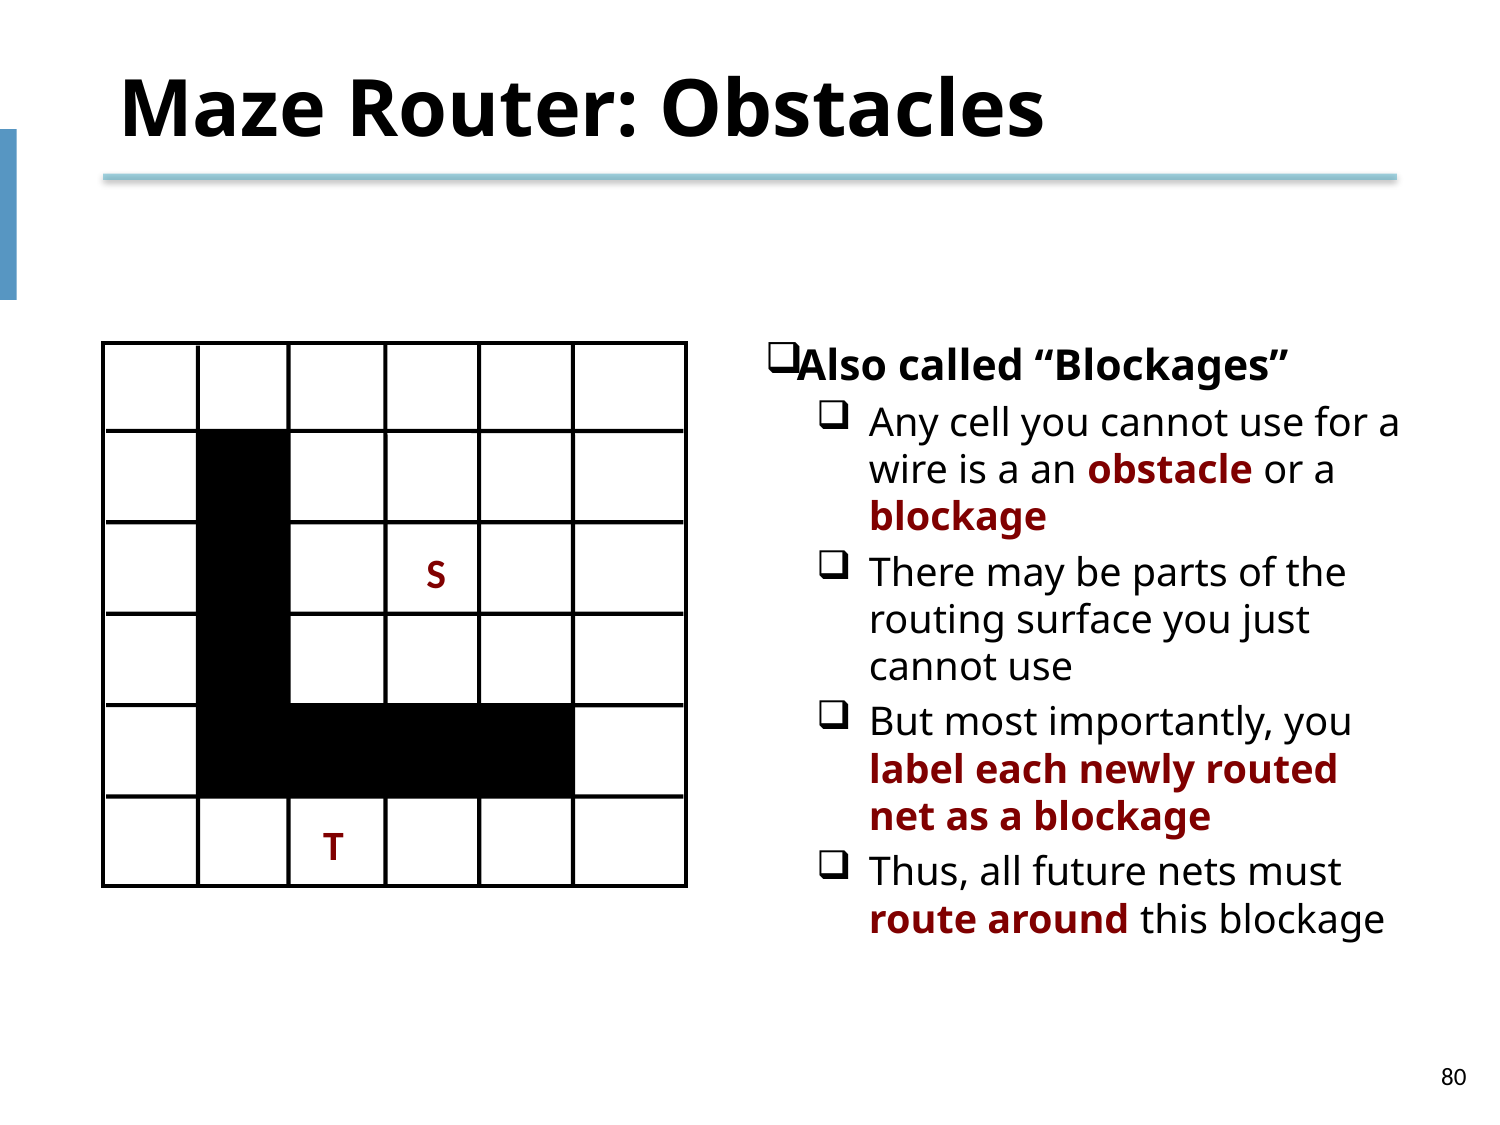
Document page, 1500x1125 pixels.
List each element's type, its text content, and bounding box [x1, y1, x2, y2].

title Maze Router: Obstacles [103, 25, 1397, 185]
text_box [198, 431, 575, 797]
text_box Also called “Blockages” Any cell you cannot use for a wire is a an obstacle or a blockage There may be parts of the routing surface you just cannot use But most importantly, you label each newly routed net as a blockage Thus, all future nets must route around this blockage [750, 329, 1430, 957]
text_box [102, 343, 687, 887]
slide_number 80 [1131, 1045, 1482, 1106]
